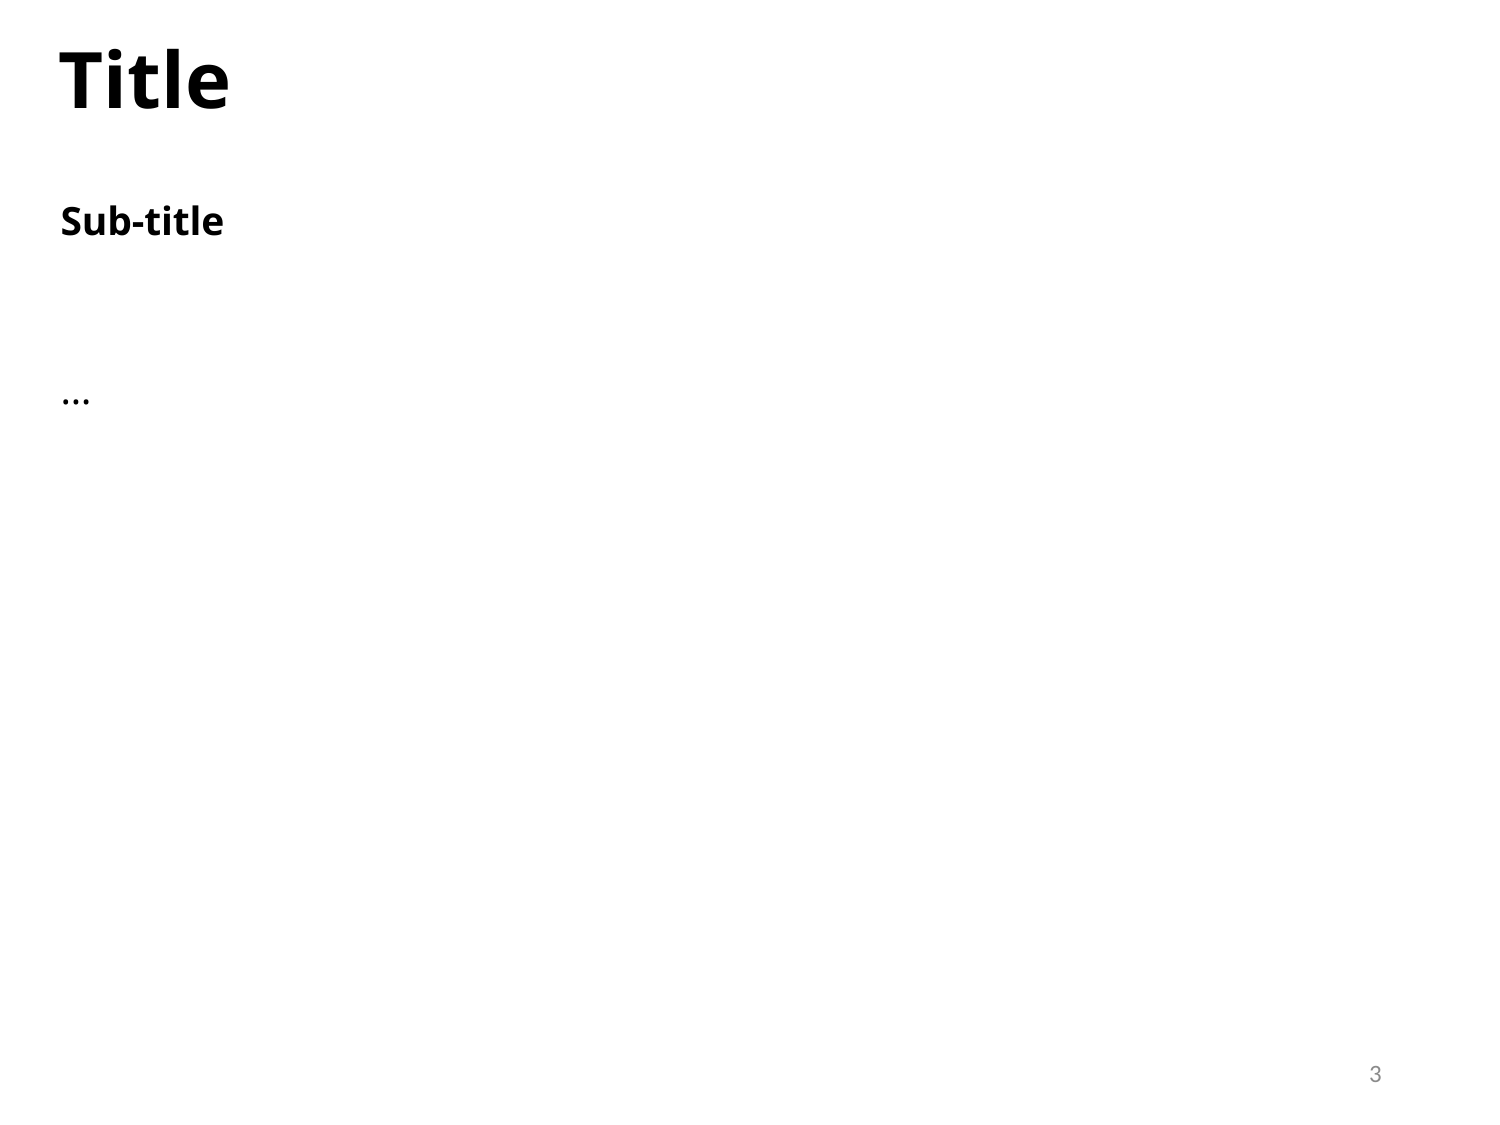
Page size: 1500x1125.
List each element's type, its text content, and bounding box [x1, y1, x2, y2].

text_box Title [44, 23, 1432, 132]
text_box Sub-title [44, 189, 638, 251]
text_box … [44, 358, 808, 420]
slide_number 3 [1059, 1042, 1397, 1103]
